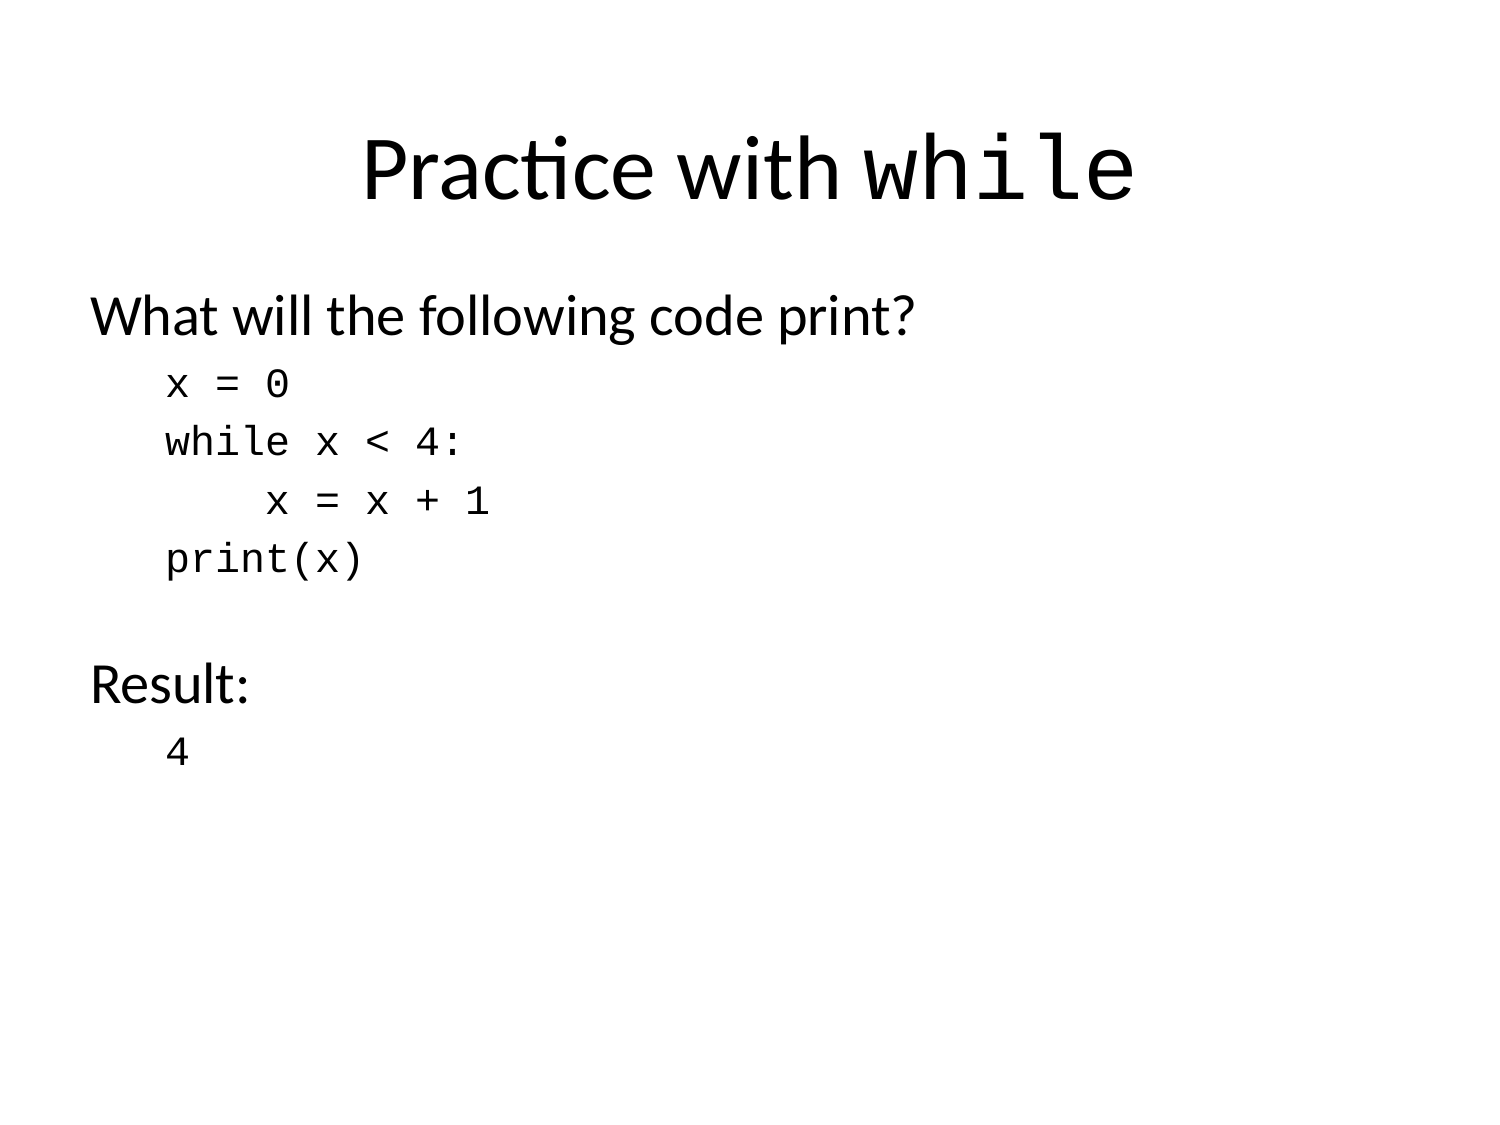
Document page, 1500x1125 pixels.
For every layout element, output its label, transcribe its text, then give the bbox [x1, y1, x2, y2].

title Practice with while [75, 45, 1425, 233]
list What will the following code print? x = 0 while x < 4: x = x + 1 print(x) Result: 4 [75, 262, 1425, 1005]
